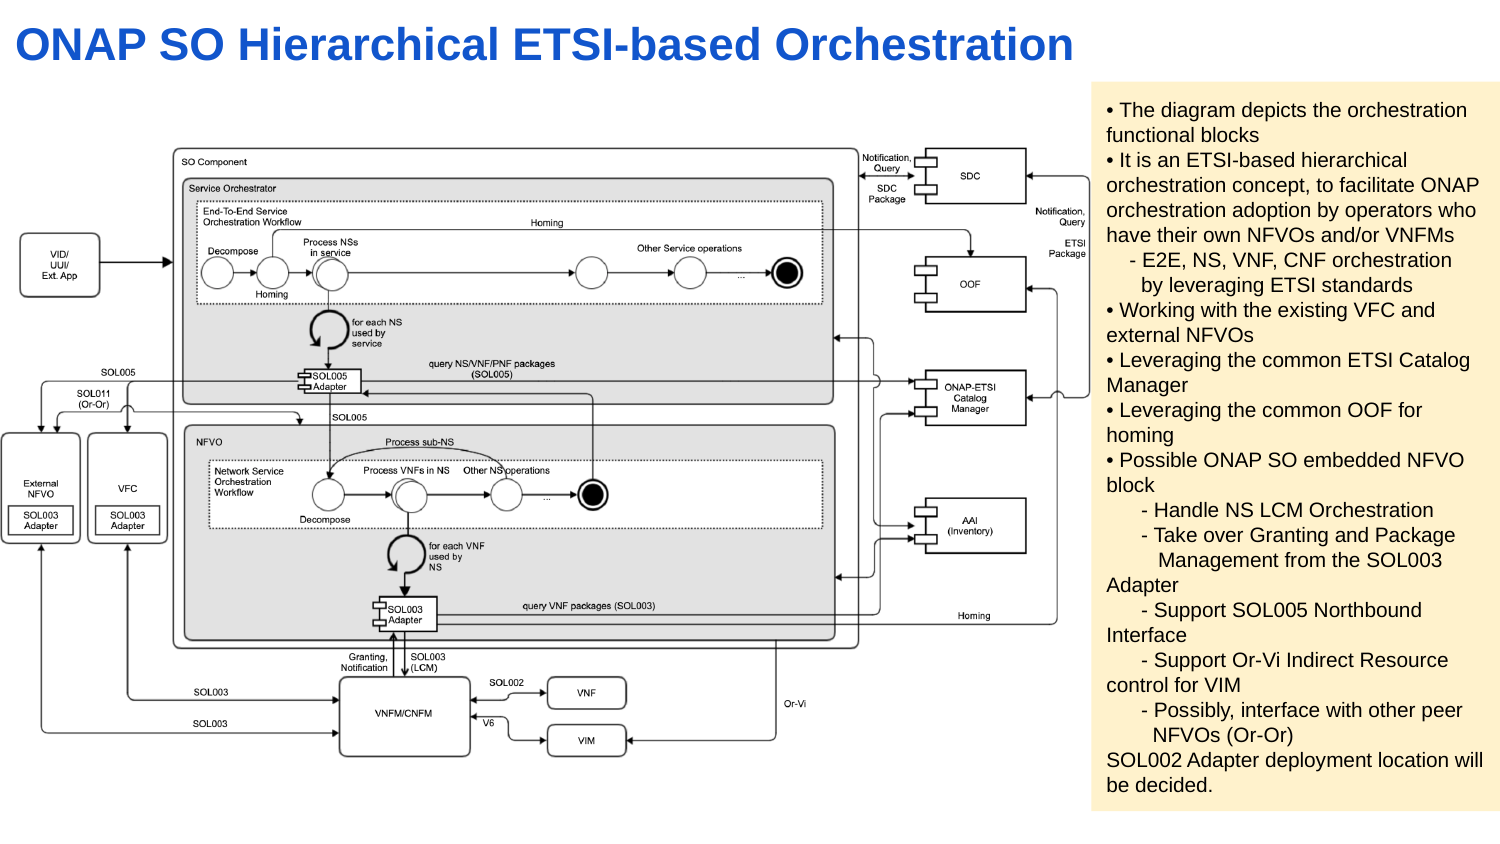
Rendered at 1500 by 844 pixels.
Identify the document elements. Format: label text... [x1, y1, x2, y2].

text_box ONAP SO Hierarchical ETSI-based Orchestration [0, 0, 1317, 85]
picture [0, 135, 1095, 765]
text_box • The diagram depicts the orchestration functional blocks • It is an ETSI-based hierarchical orchestration concept, to facilitate ONAP orchestration adoption by operators who have their own NFVOs and/or VNFMs - E2E, NS, VNF, CNF orchestration by leveraging ETSI standards • Working with the existing VFC and external NFVOs • Leveraging the common ETSI Catalog Manager • Leveraging the common OOF for homing • Possible ONAP SO embedded NFVO block - Handle NS LCM Orchestration - Take over Granting and Package Management from the SOL003 Adapter - Support SOL005 Northbound Interface - Support Or-Vi Indirect Resource control for VIM - Possibly, interface with other peer NFVOs (Or-Or) SOL002 Adapter deployment location will be decided. [1091, 81, 1500, 812]
